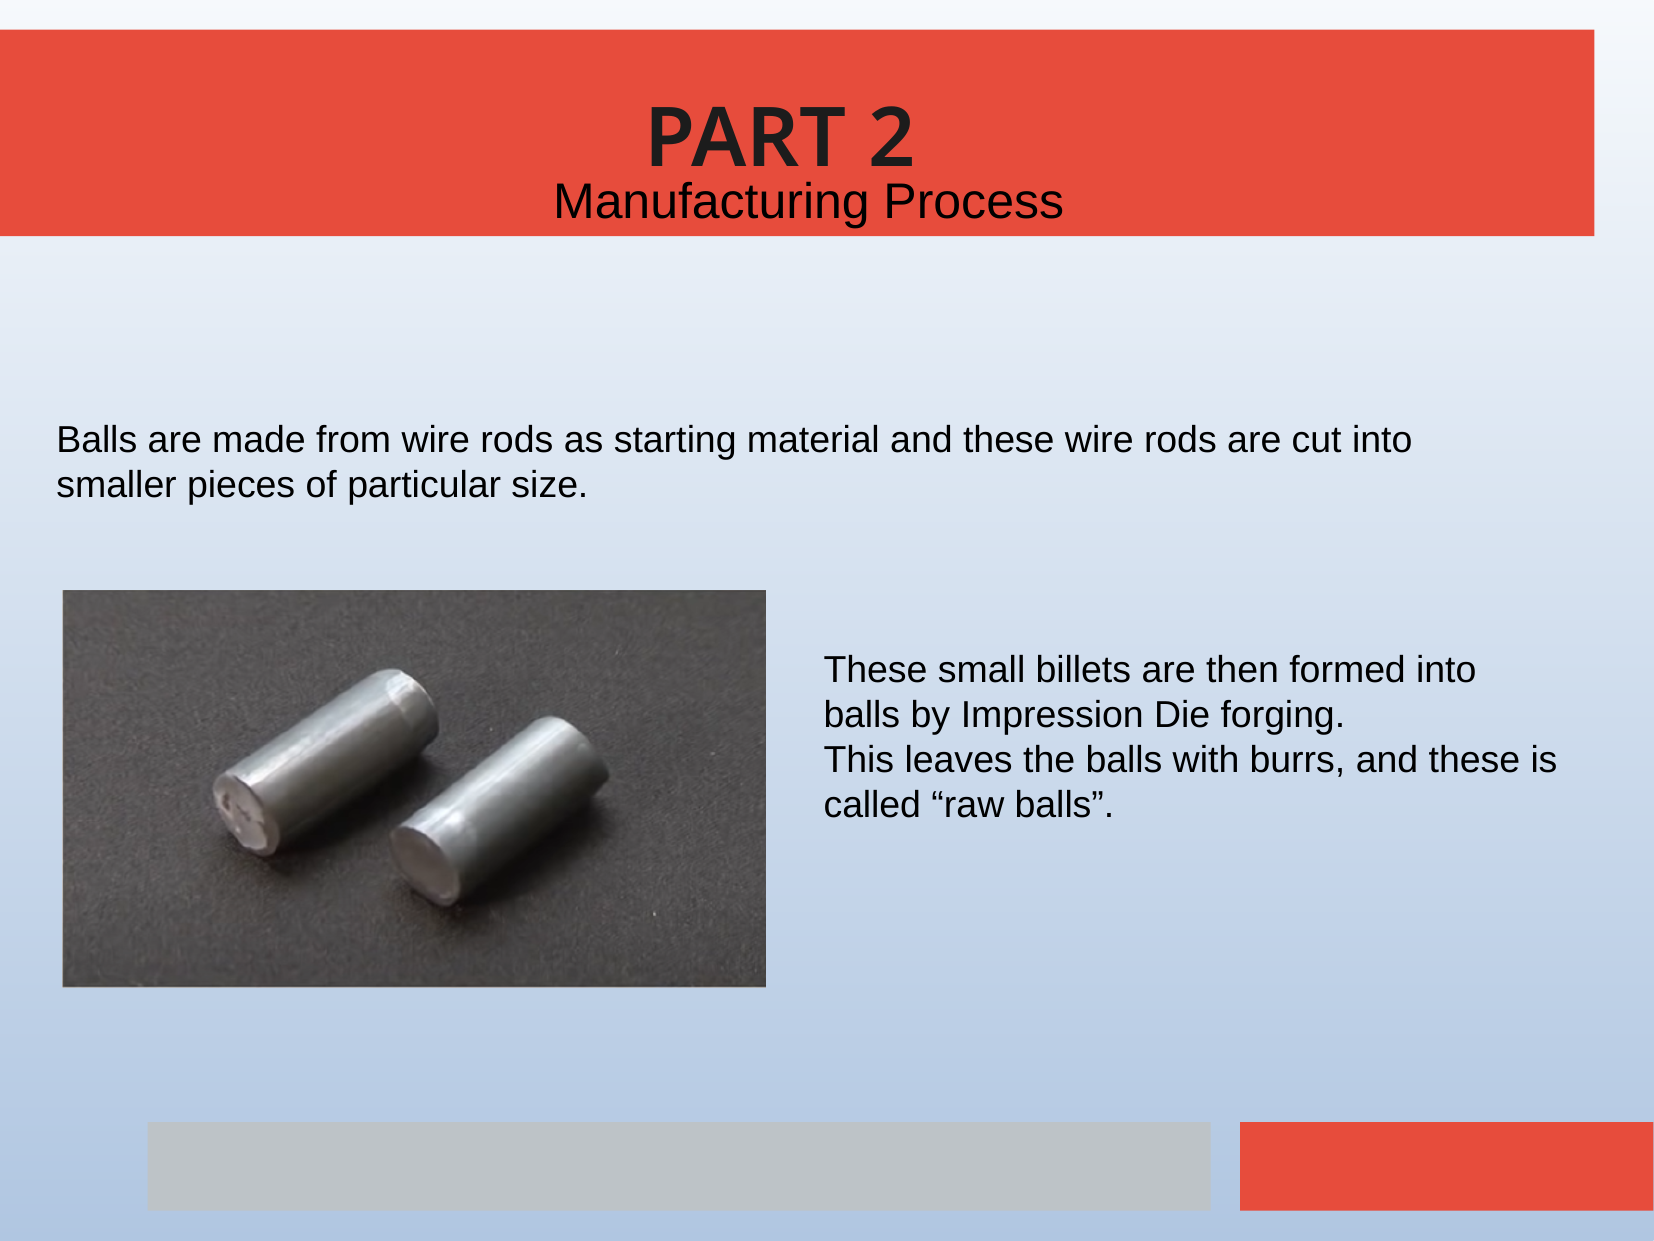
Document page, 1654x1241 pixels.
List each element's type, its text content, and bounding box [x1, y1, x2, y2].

text_box PART 2 [26, 83, 1533, 185]
text_box Manufacturing Process [120, 160, 1497, 236]
text_box Balls are made from wire rods as starting material and these wire rods are cut into smaller pieces of particular size. [41, 407, 1437, 512]
text_box These small billets are then formed into balls by Impression Die forging. This leaves the balls with burrs, and these is called “raw balls”. [808, 637, 1574, 833]
picture [62, 590, 766, 988]
